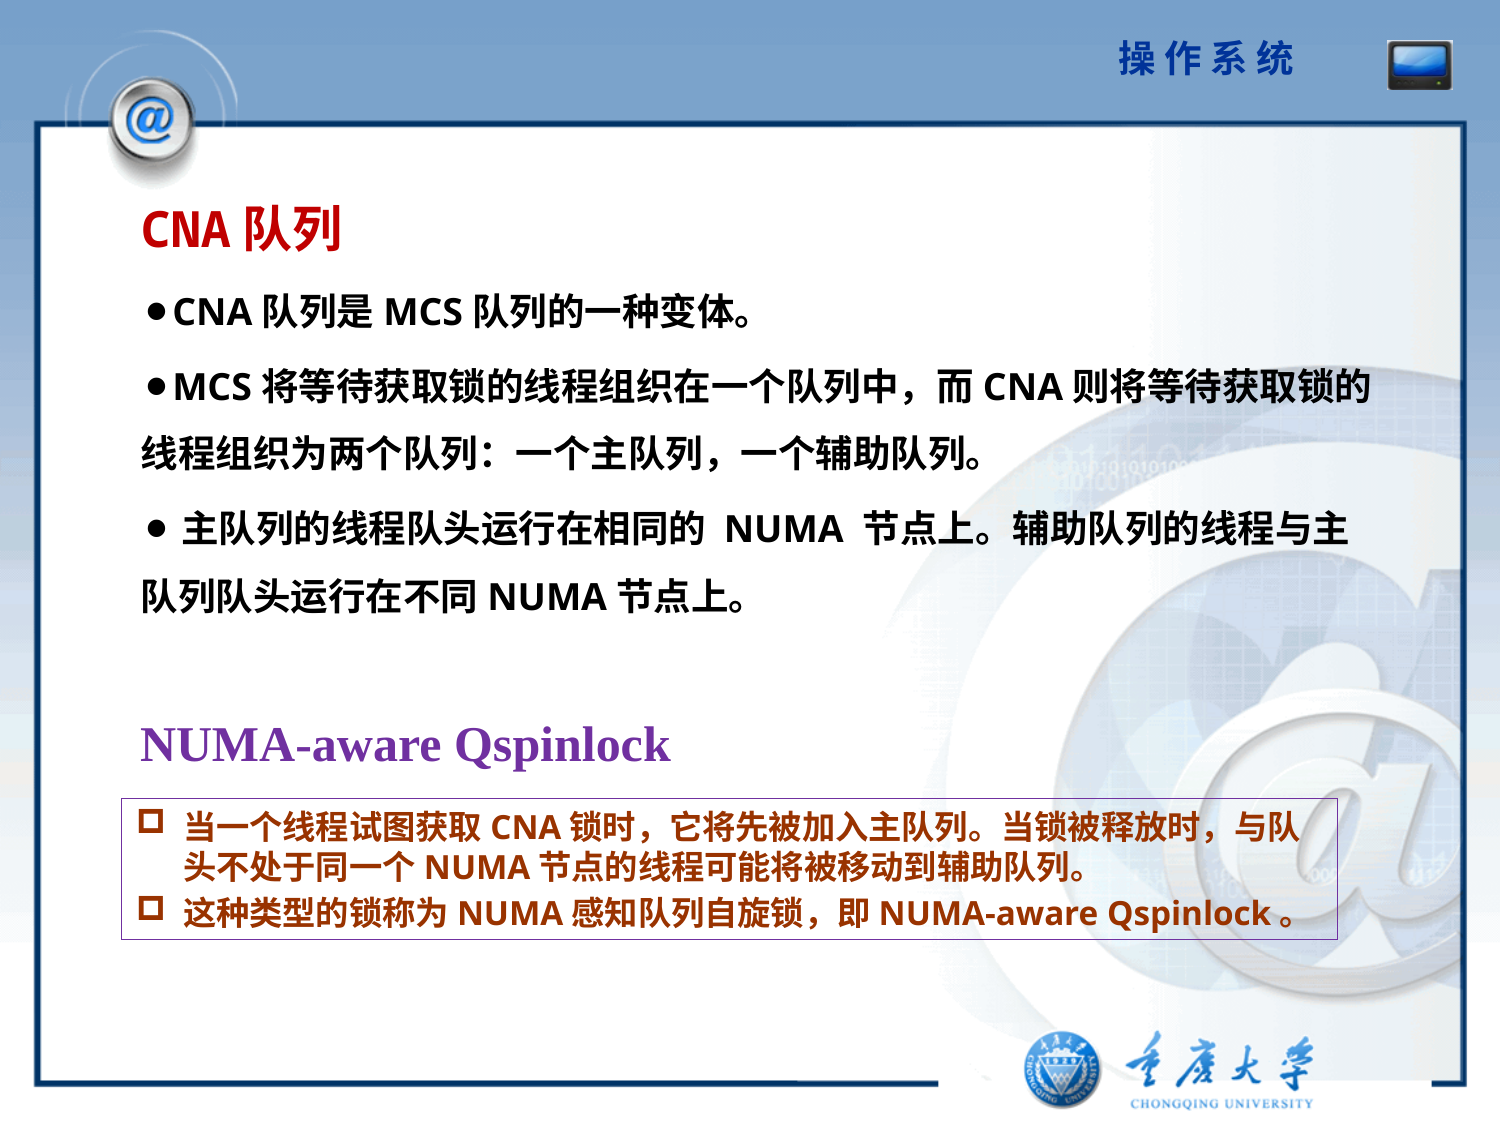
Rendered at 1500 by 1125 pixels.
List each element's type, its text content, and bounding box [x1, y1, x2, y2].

text_box 当一个线程试图获取CNA锁时，它将先被加入主队列。当锁被释放时，与队头不处于同一个NUMA节点的线程可能将被移动到辅助队列。 这种类型的锁称为NUMA感知队列自旋锁，即NUMA-aware Qspinlock。 [121, 798, 1338, 940]
text_box NUMA-aware Qspinlock [125, 704, 687, 779]
text_box CNA队列 ⚫CNA队列是MCS队列的一种变体。 ⚫MCS将等待获取锁的线程组织在一个队列中，而CNA则将等待获取锁的线程组织为两个队列：一个主队列，一个辅助队列。 ⚫主队列的线程队头运行在相同的 NUMA 节点上。辅助队列的线程与主队列队头运行在不同NUMA节点上。 [126, 160, 1402, 626]
picture [0, 0, 1500, 1125]
